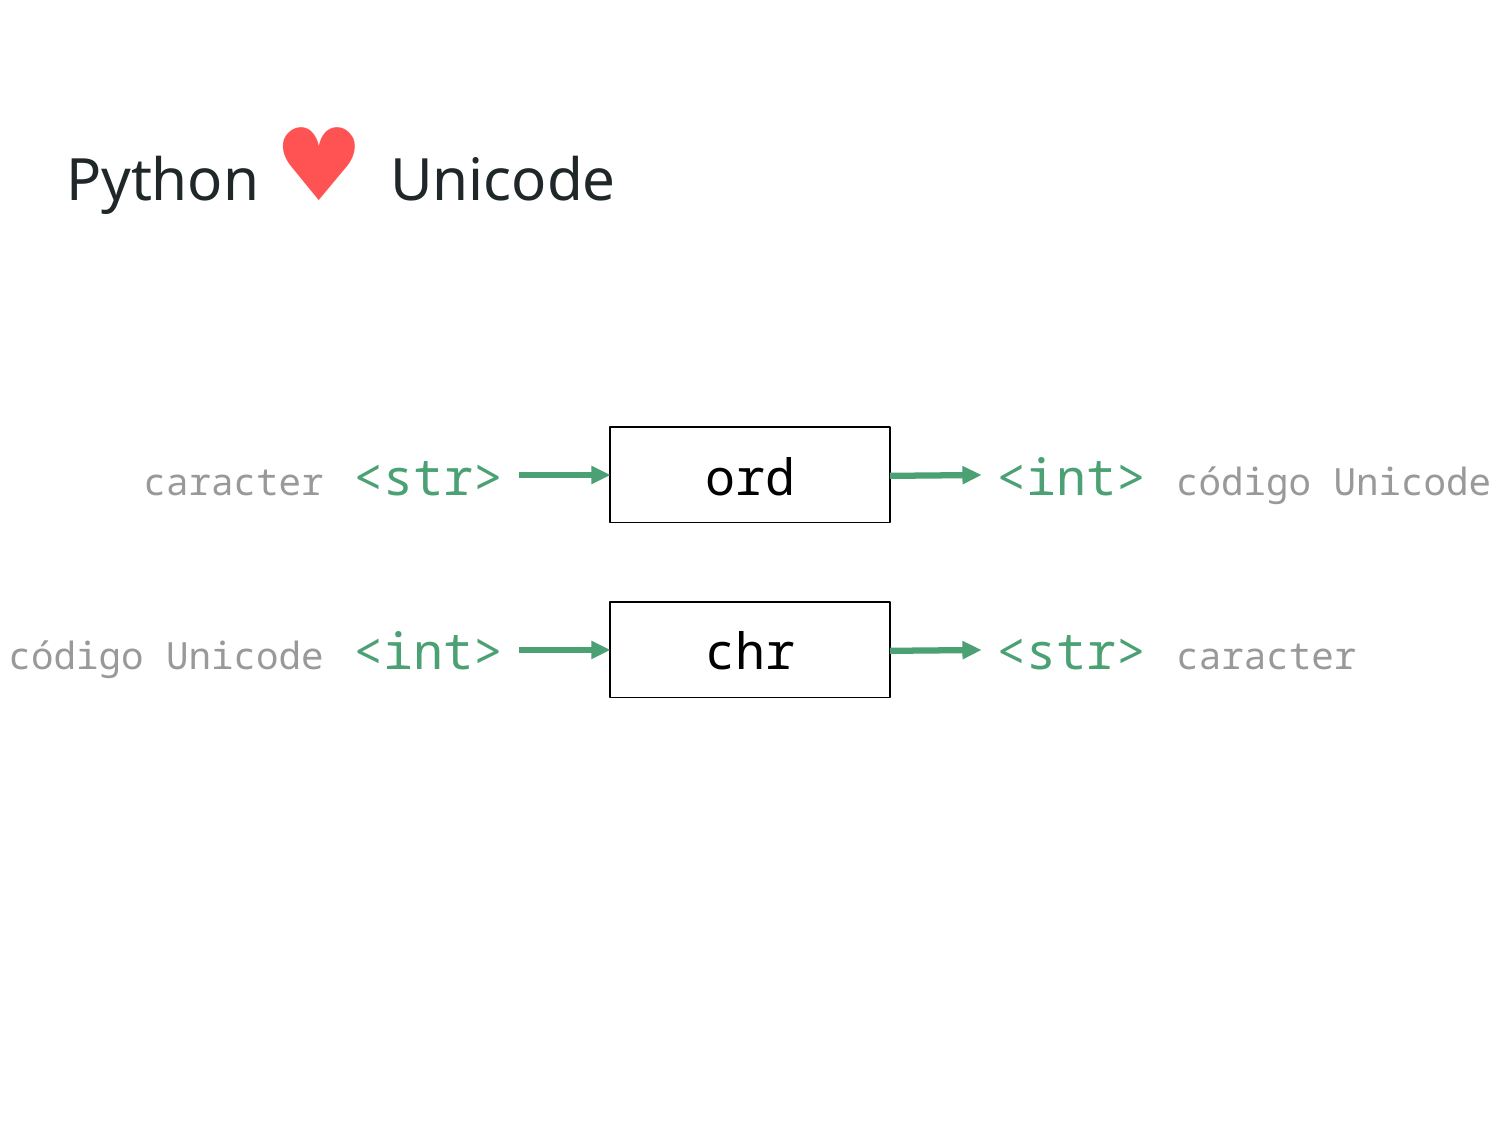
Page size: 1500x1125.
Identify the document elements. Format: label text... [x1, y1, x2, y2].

text_box código Unicode <int> [0, 602, 519, 698]
text_box <int> código Unicode [981, 427, 1500, 523]
text_box caracter <str> [110, 427, 519, 523]
text_box ord [610, 427, 890, 523]
title Python ♥ Unicode [51, 97, 1449, 223]
text_box chr [610, 602, 890, 698]
text_box <str> caracter [981, 602, 1424, 698]
